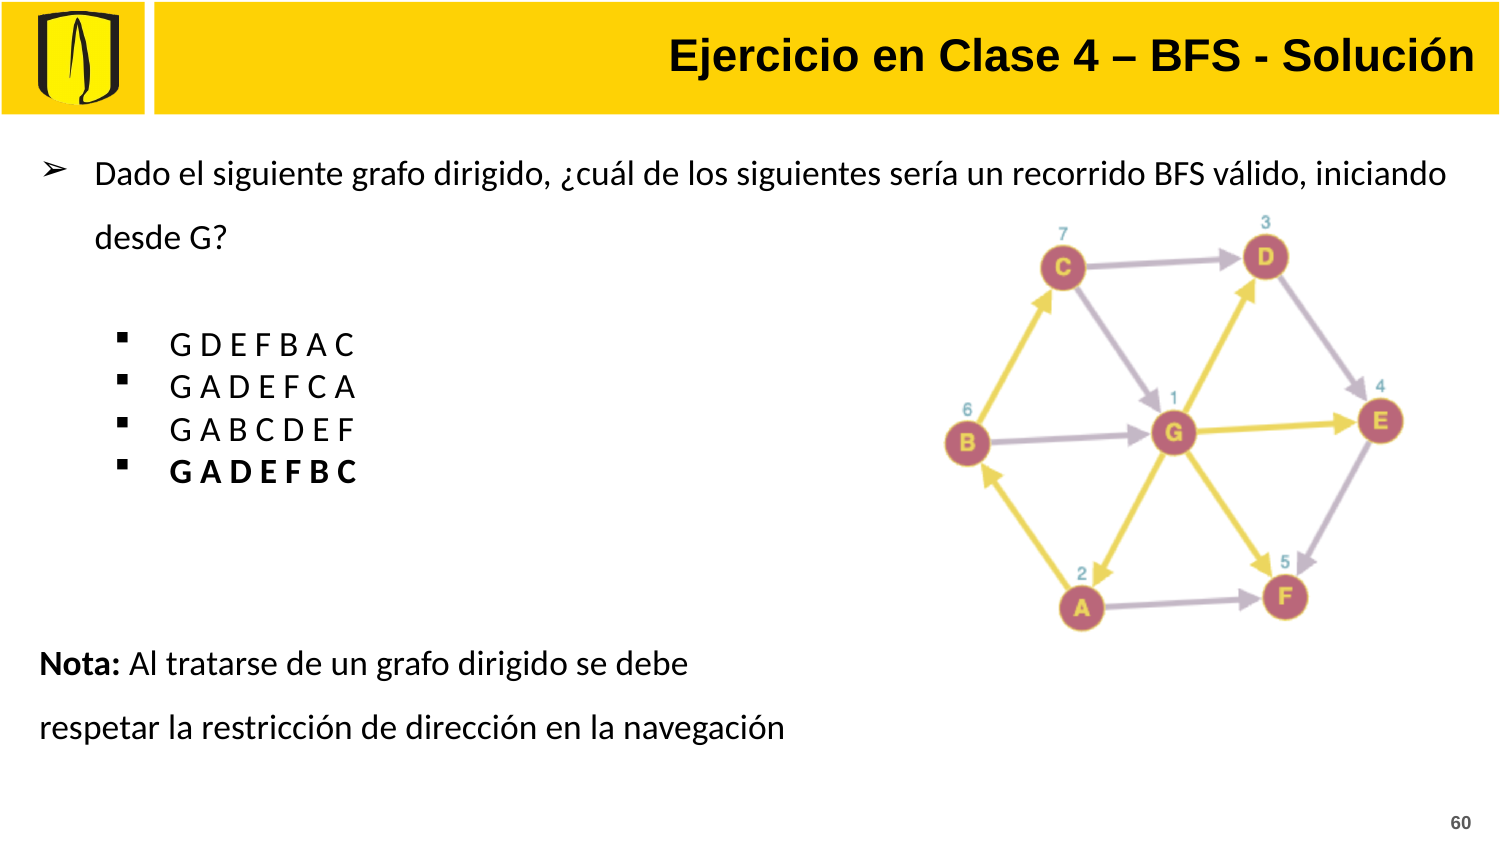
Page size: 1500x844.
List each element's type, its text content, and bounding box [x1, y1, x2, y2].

picture [943, 209, 1406, 635]
title Ejercicio en Clase 4 – BFS - Solución [161, 11, 1491, 106]
picture [38, 11, 119, 105]
slide_number 60 [1420, 789, 1487, 844]
list Dado el siguiente grafo dirigido, ¿cuál de los siguientes sería un recorrido BFS válido, iniciando desde G? G D E F B A C G A D E F C A G A B C D E F G A D E F B C Nota: Al tratarse de un grafo dirigido se debe respetar la restricción de dirección en la navegación [4, 114, 1500, 844]
